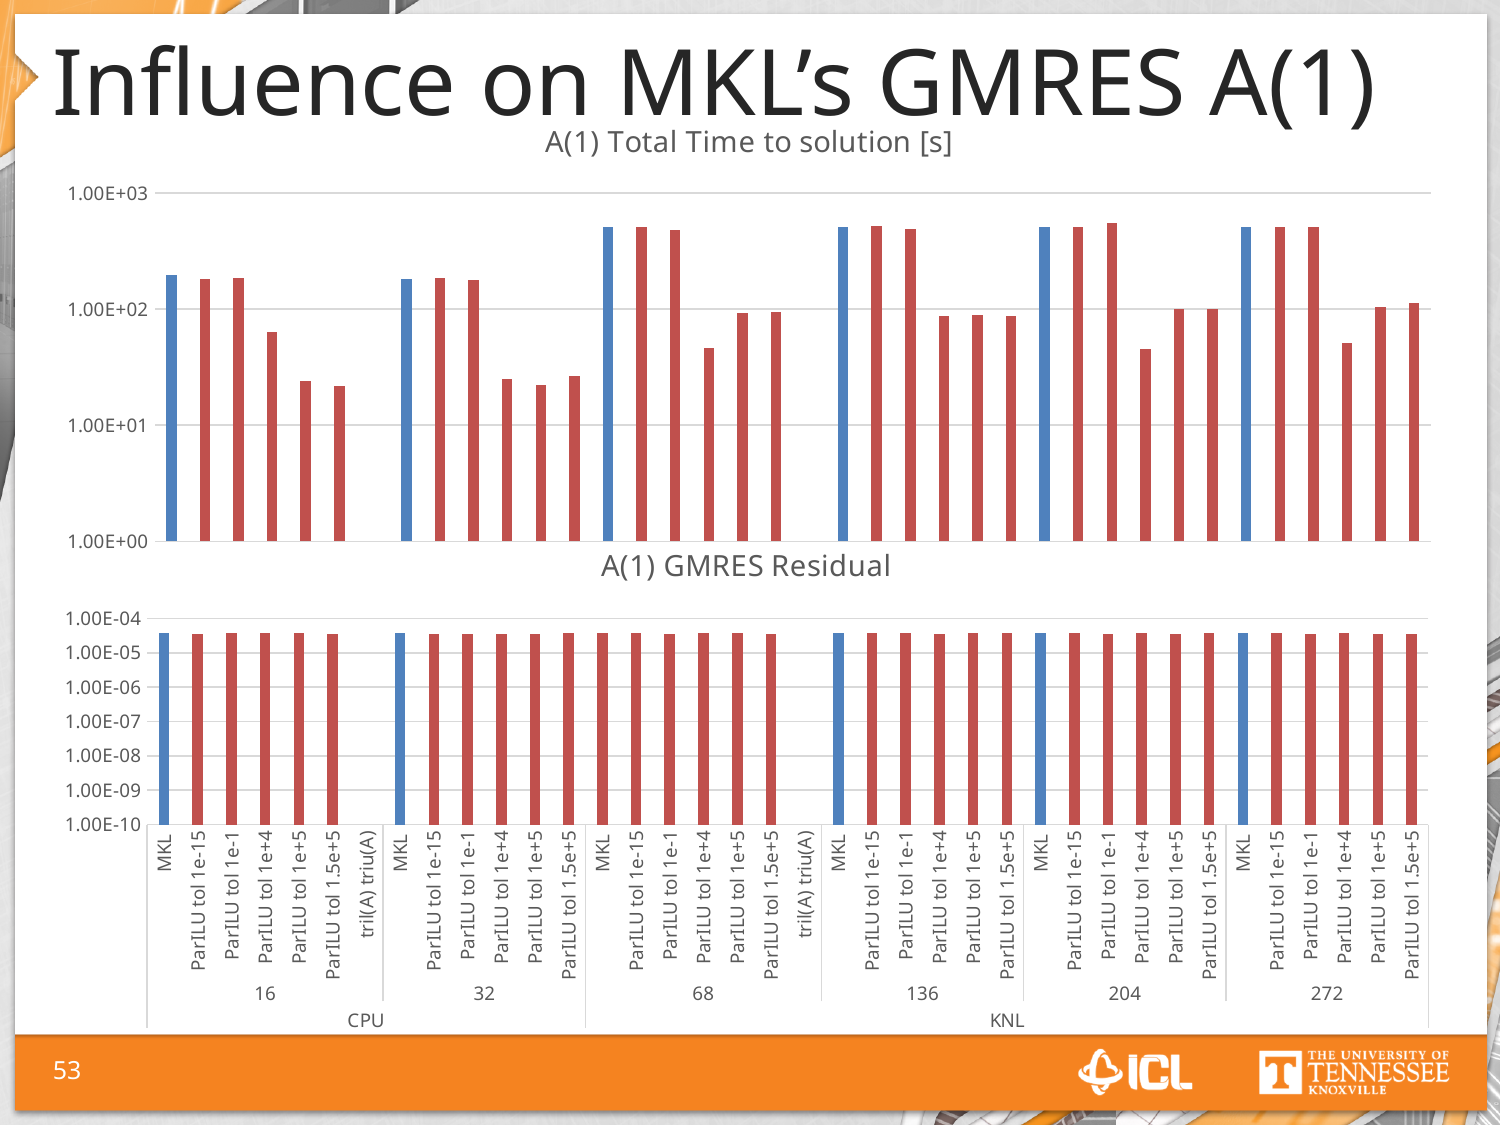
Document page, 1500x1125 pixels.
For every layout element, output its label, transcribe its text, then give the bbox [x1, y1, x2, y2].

chart [35, 94, 1460, 1045]
picture [0, 0, 1500, 1125]
slide_number 53 [37, 1053, 173, 1102]
title Influence on MKL’s GMRES A(1) [37, 16, 1463, 99]
